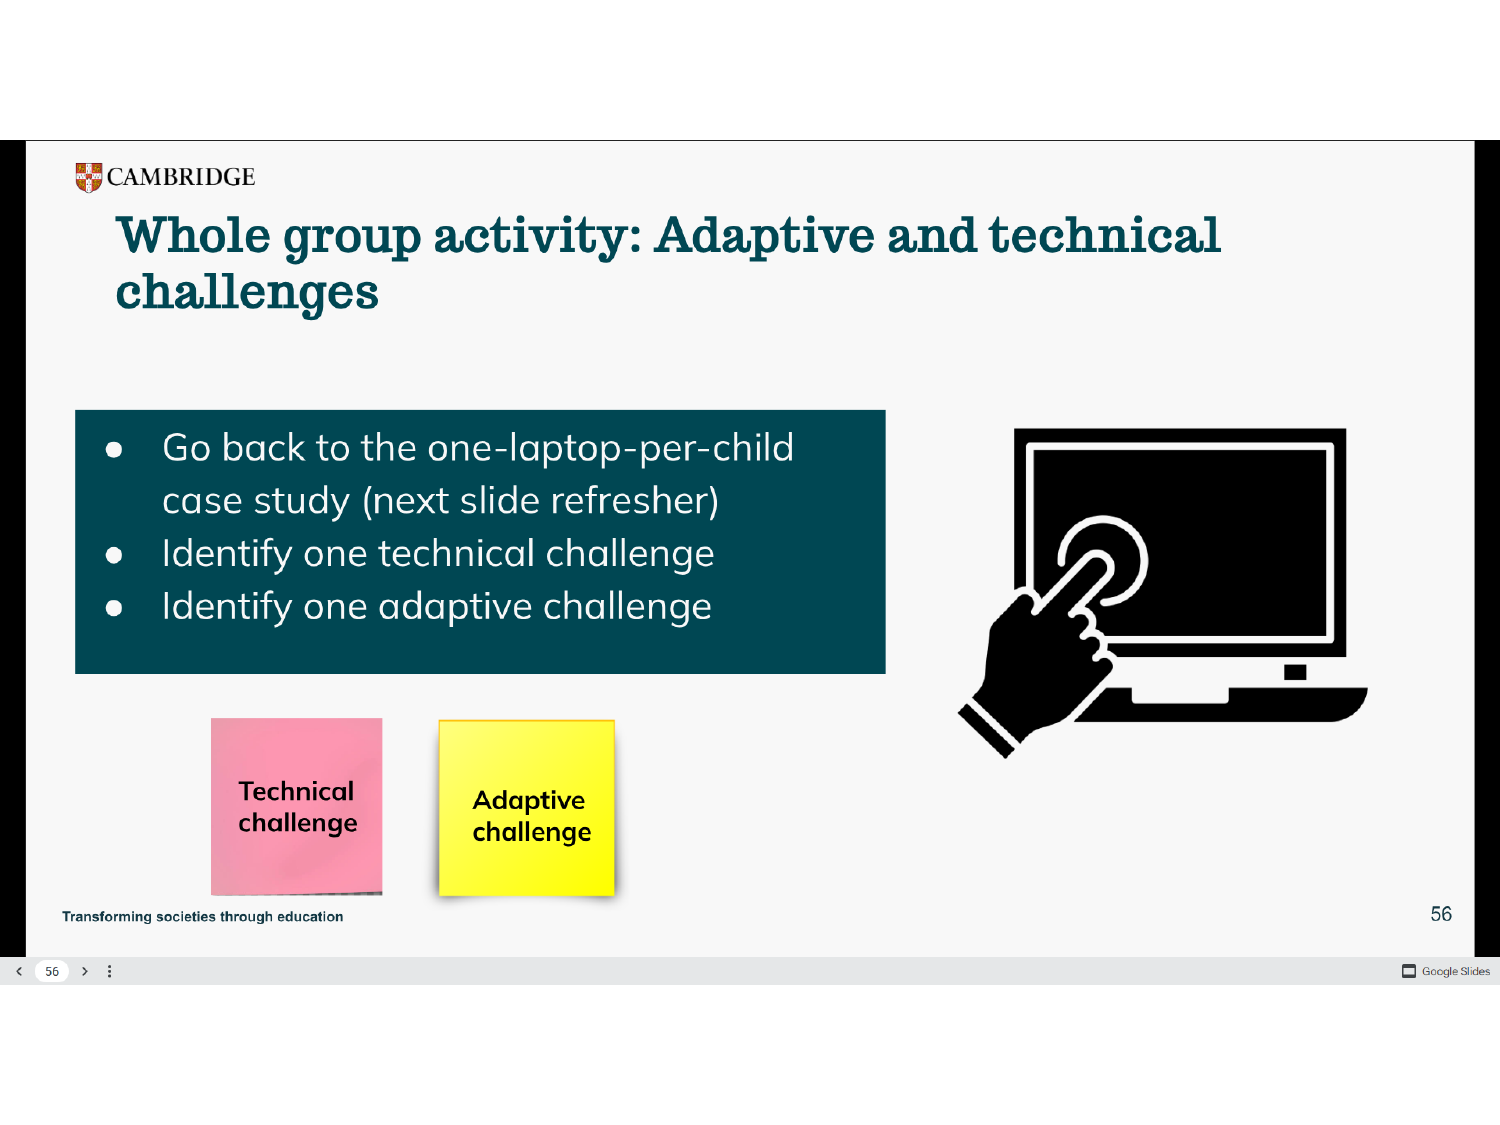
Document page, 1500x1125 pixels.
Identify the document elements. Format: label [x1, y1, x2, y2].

picture [0, 140, 1500, 985]
